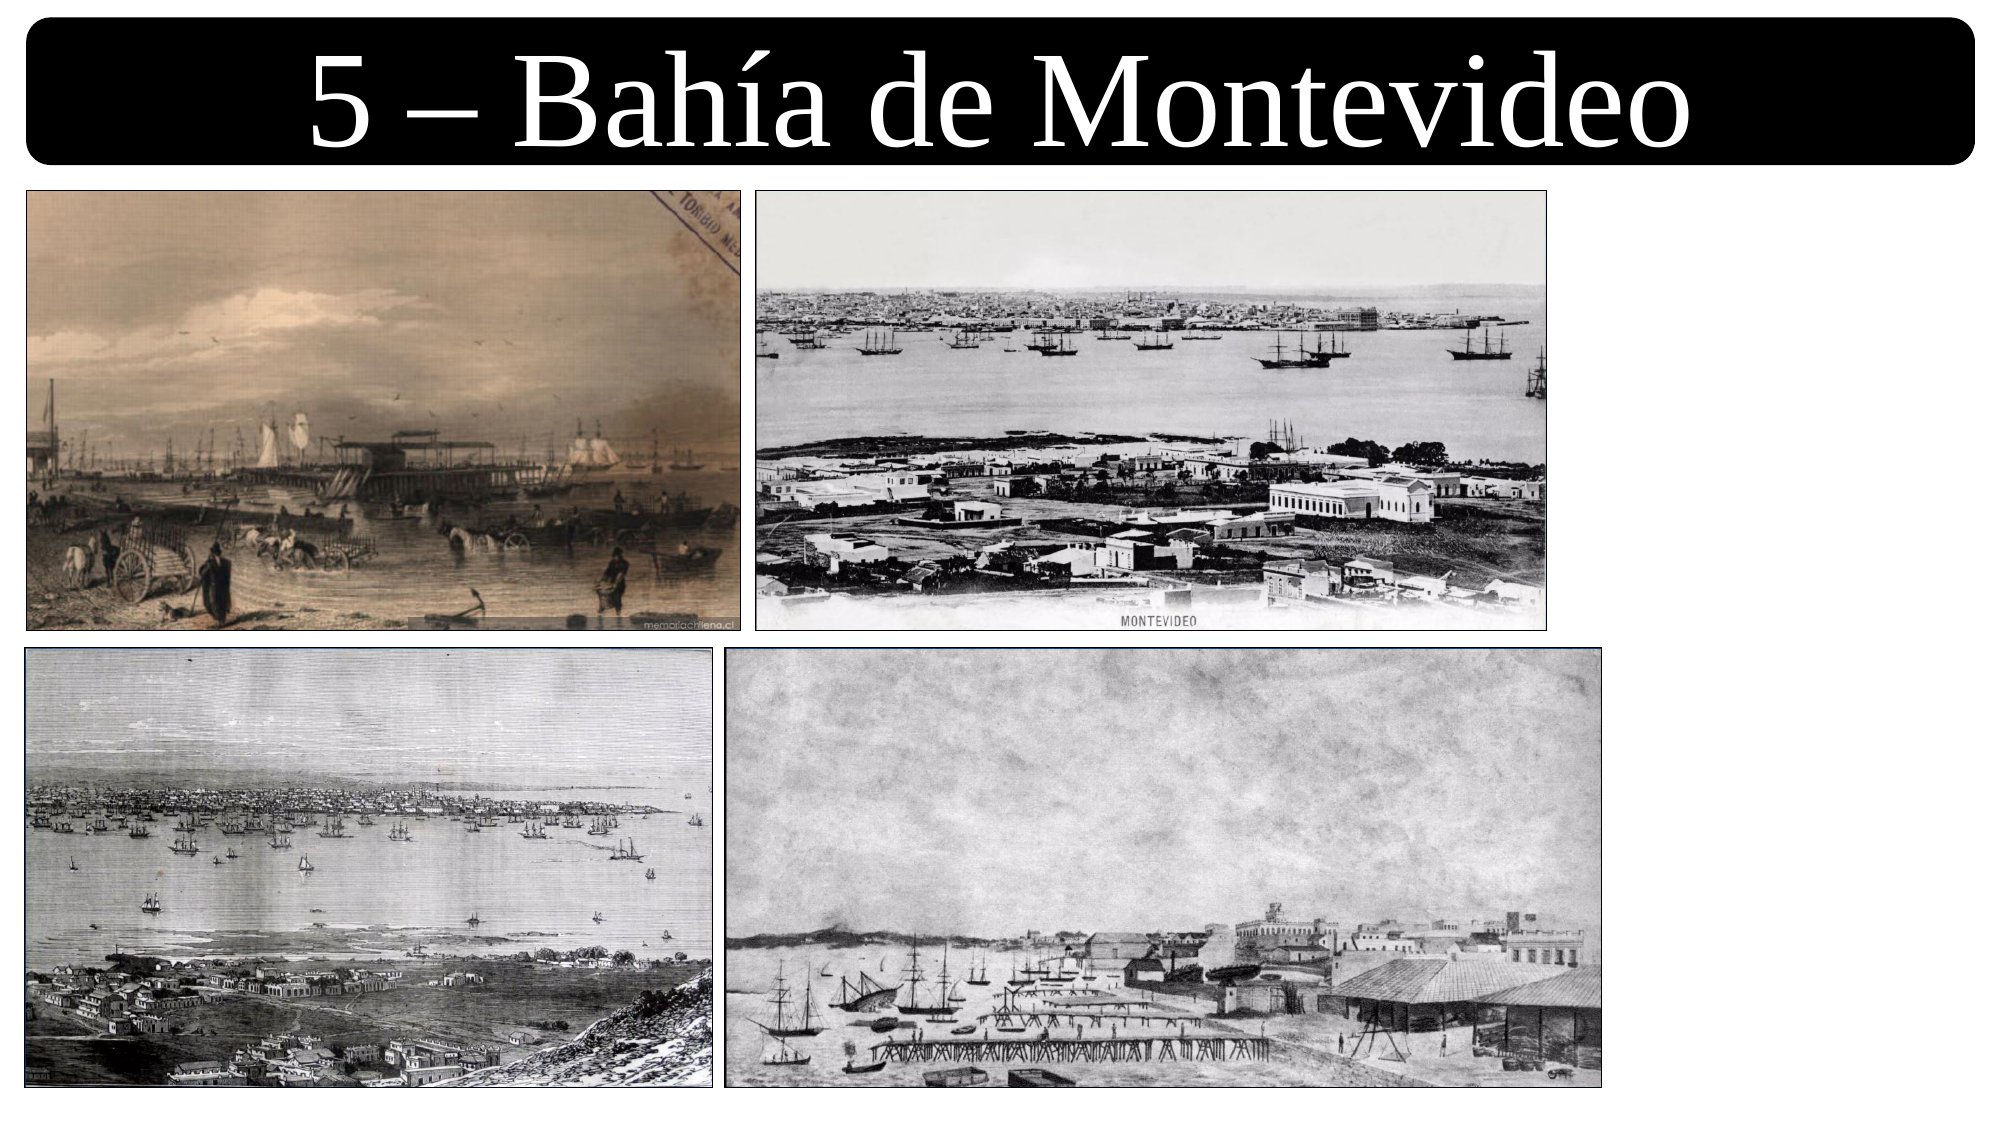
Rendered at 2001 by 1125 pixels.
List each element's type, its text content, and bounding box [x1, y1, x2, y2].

picture [26, 190, 741, 631]
picture [755, 190, 1547, 631]
picture [24, 647, 713, 1089]
picture [724, 647, 1602, 1089]
text_box 5 – Bahía de Montevideo [25, 16, 1977, 167]
